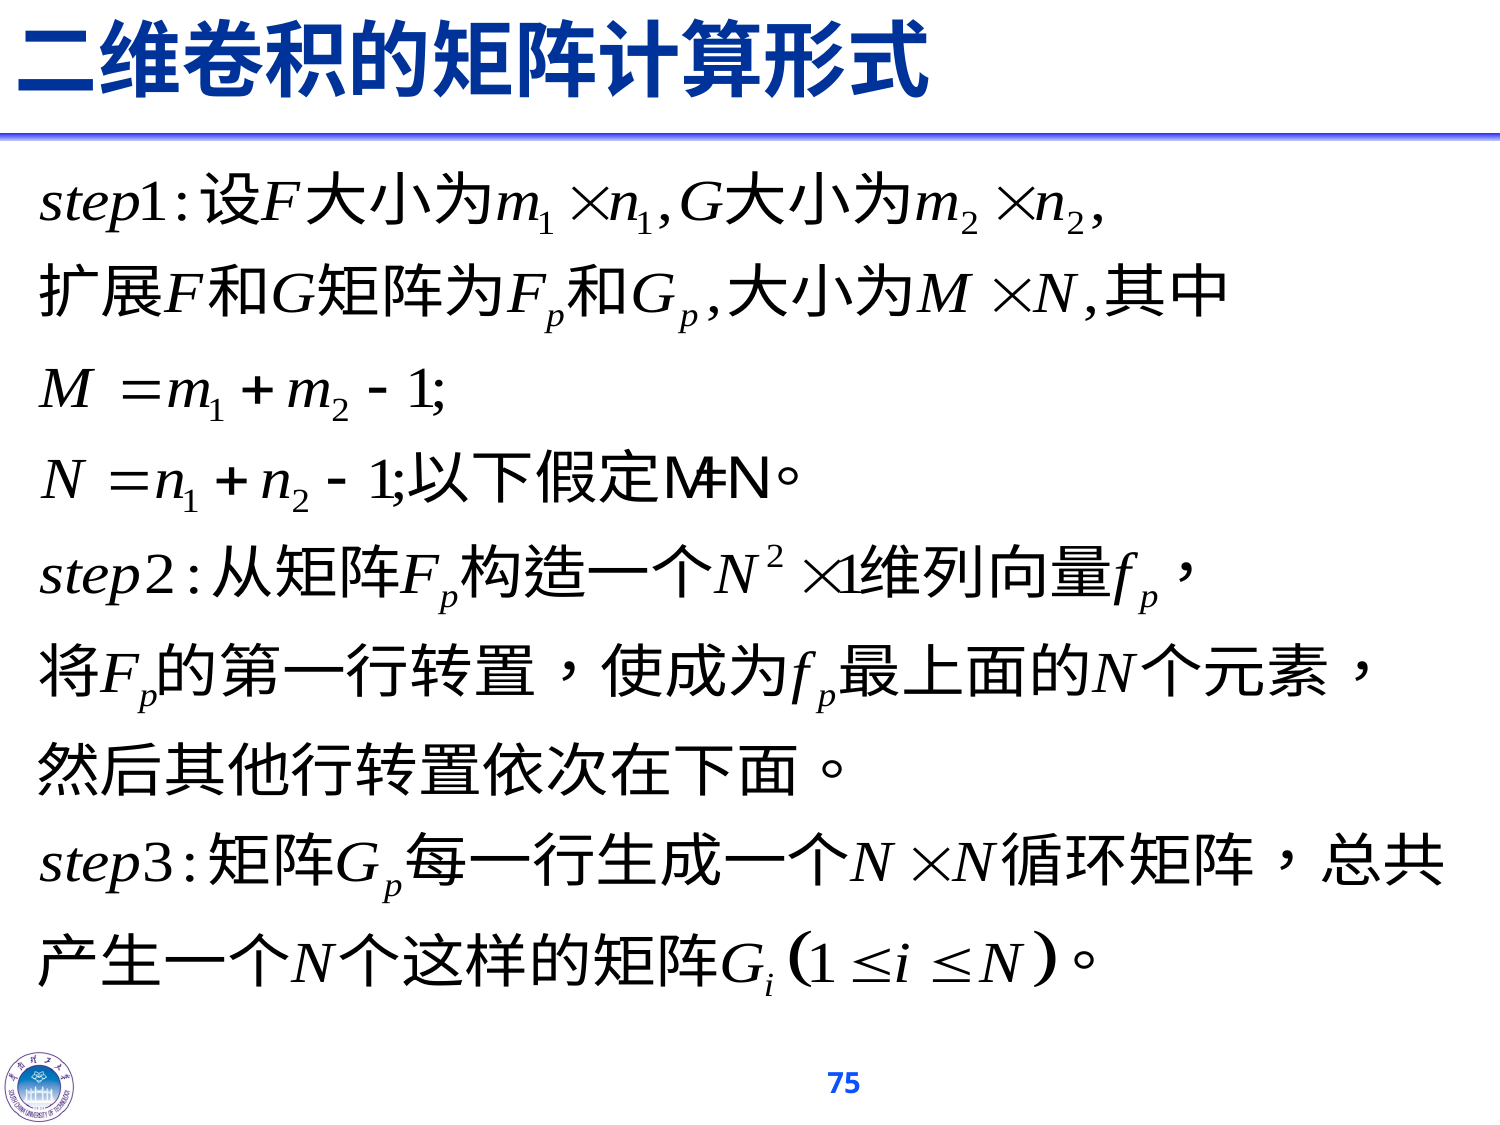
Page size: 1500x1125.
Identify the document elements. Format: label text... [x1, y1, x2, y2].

title 二维卷积的矩阵计算形式 [0, 9, 1500, 117]
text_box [33, 167, 1452, 1010]
picture [3, 1051, 75, 1123]
